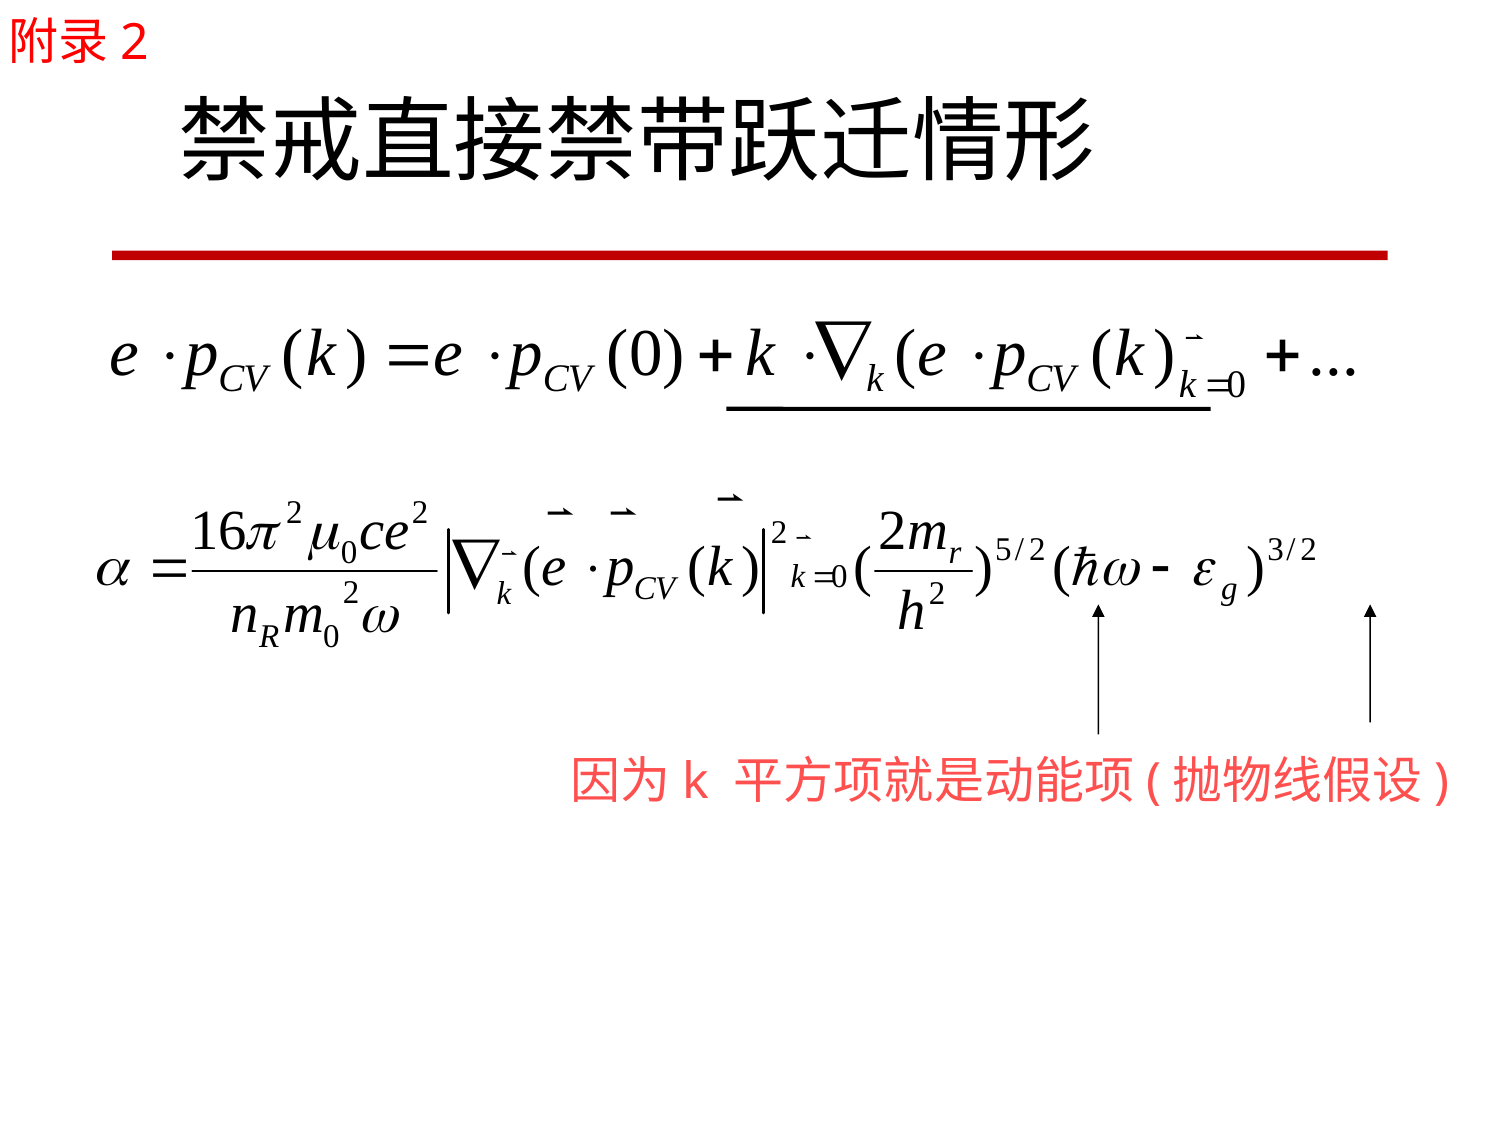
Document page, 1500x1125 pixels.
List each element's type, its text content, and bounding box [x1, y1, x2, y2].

text_box 附录2 [0, 2, 164, 77]
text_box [100, 302, 1365, 415]
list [88, 485, 1330, 661]
text_box [1363, 604, 1377, 723]
text_box 因为k 平方项就是动能项(抛物线假设) [555, 741, 1465, 817]
title 禁戒直接禁带跃迁情形 [0, 42, 1276, 231]
